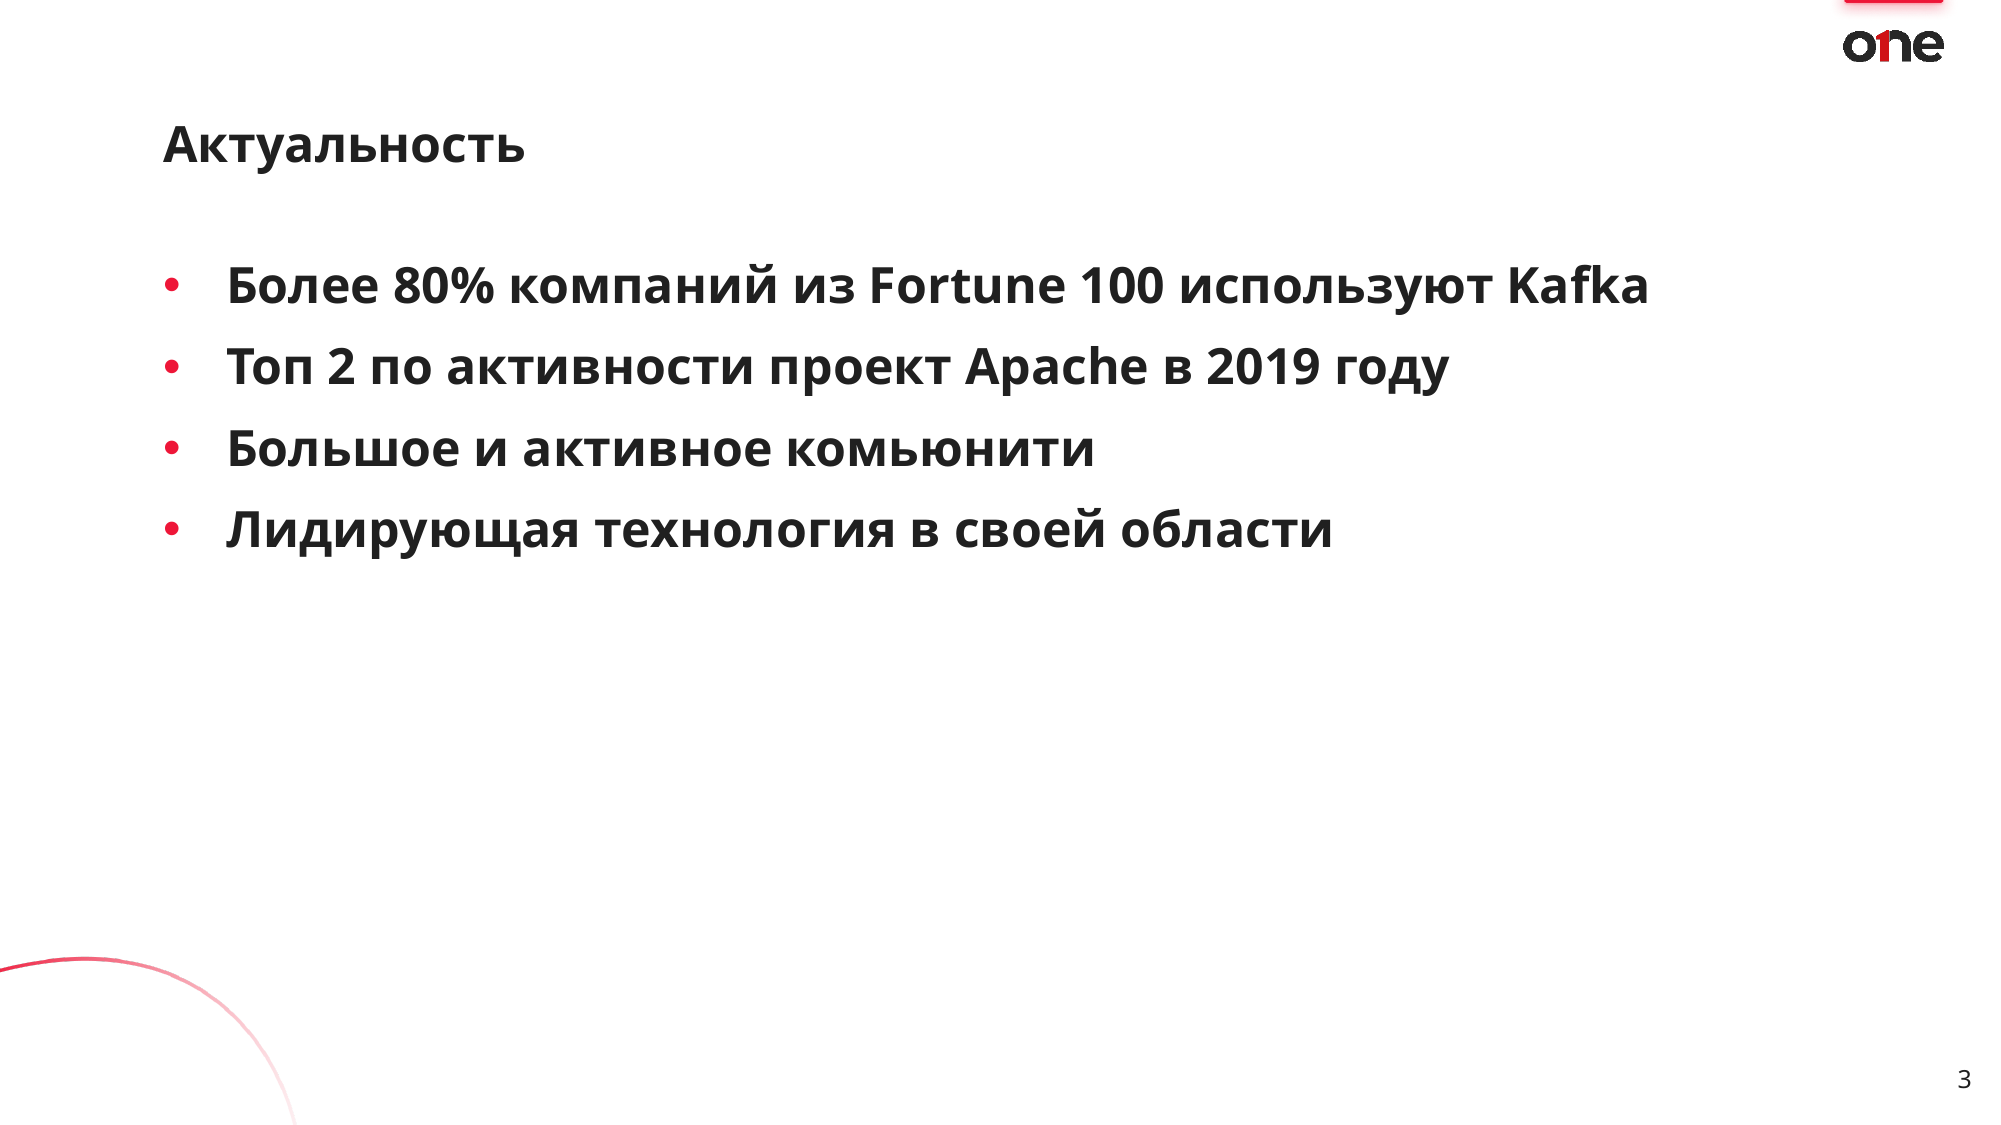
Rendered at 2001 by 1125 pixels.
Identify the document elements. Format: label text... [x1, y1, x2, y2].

picture [1843, 30, 1944, 62]
slide_number 3 [1857, 1047, 1987, 1114]
title Актуальность [148, 112, 1723, 177]
picture [1825, 0, 1961, 22]
picture [0, 943, 331, 1125]
list Более 80% компаний из Fortune 100 используют Kafka Топ 2 по активности проект Apache в 2019 году Большое и активное комьюнити Лидирующая технология в своей области [148, 250, 1723, 838]
